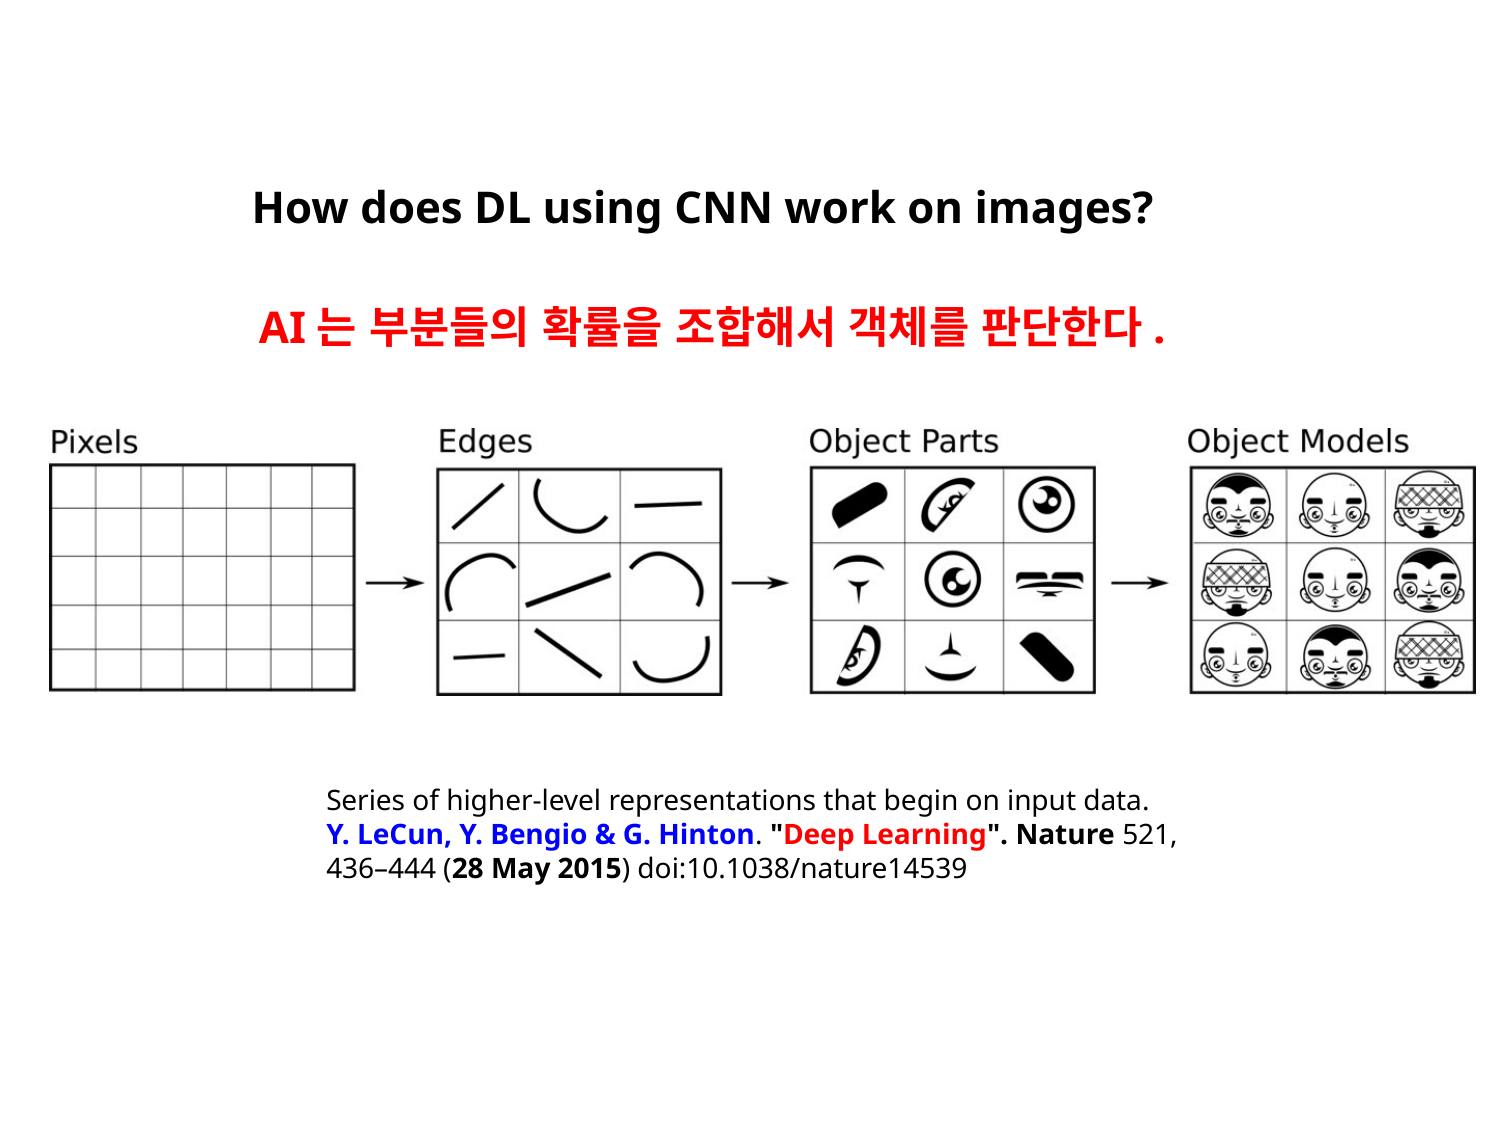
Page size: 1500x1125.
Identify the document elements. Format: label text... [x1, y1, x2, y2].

text_box Series of higher-level representations that begin on input data. Y. LeCun, Y. Bengio & G. Hinton. "Deep Learning". Nature 521, 436–444 (28 May 2015) doi:10.1038/nature14539 [311, 775, 1267, 892]
picture [49, 428, 1476, 696]
text_box AI는 부분들의 확률을 조합해서 객체를 판단한다. [173, 292, 1252, 361]
text_box How does DL using CNN work on images? [218, 172, 1187, 240]
